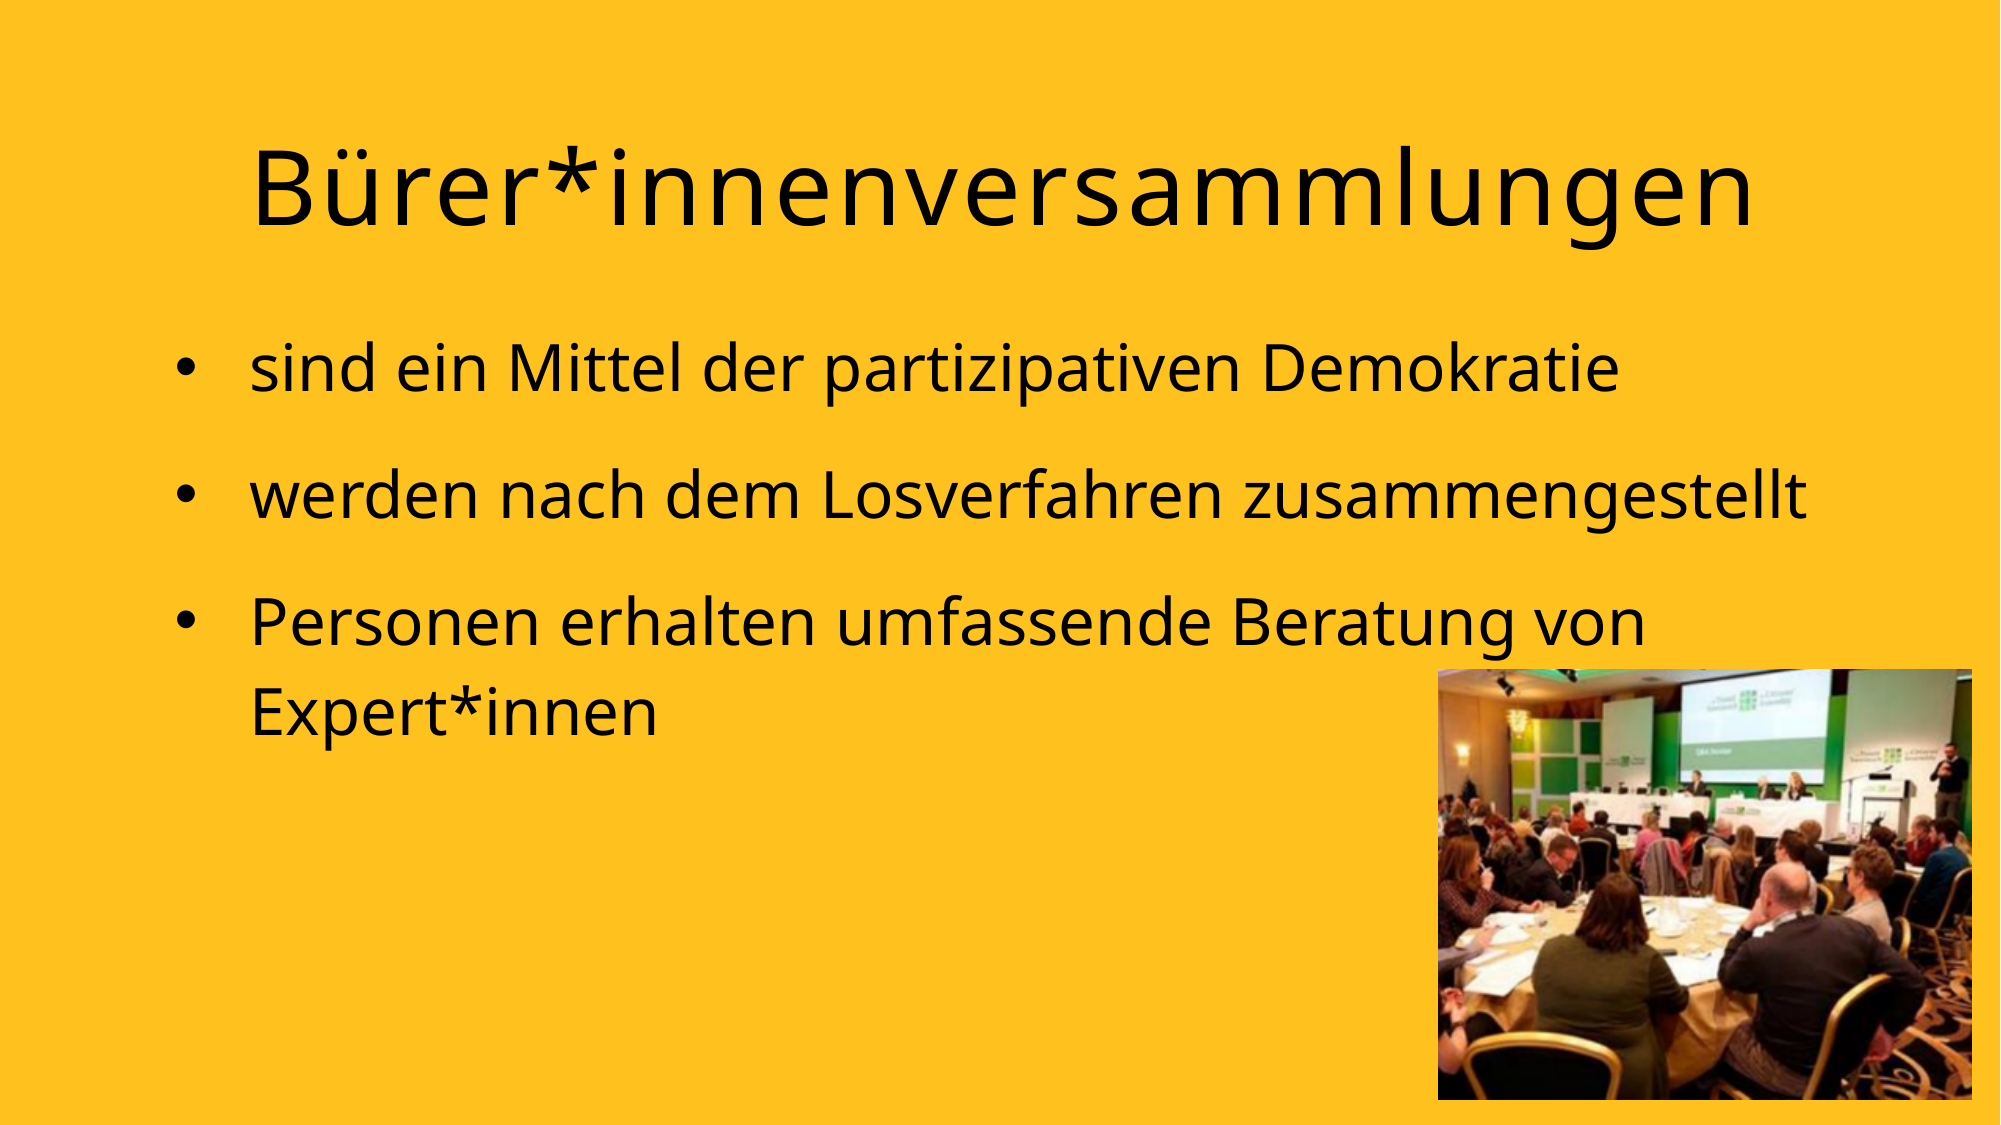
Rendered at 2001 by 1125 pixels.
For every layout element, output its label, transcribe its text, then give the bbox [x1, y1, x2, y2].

text_box sind ein Mittel der partizipativen Demokratie werden nach dem Losverfahren zusammengestellt Personen erhalten umfassende Beratung von Expert*innen [156, 305, 1864, 758]
picture [1438, 668, 1973, 1101]
text_box Bürer*innenversammlungen [234, 114, 1774, 254]
